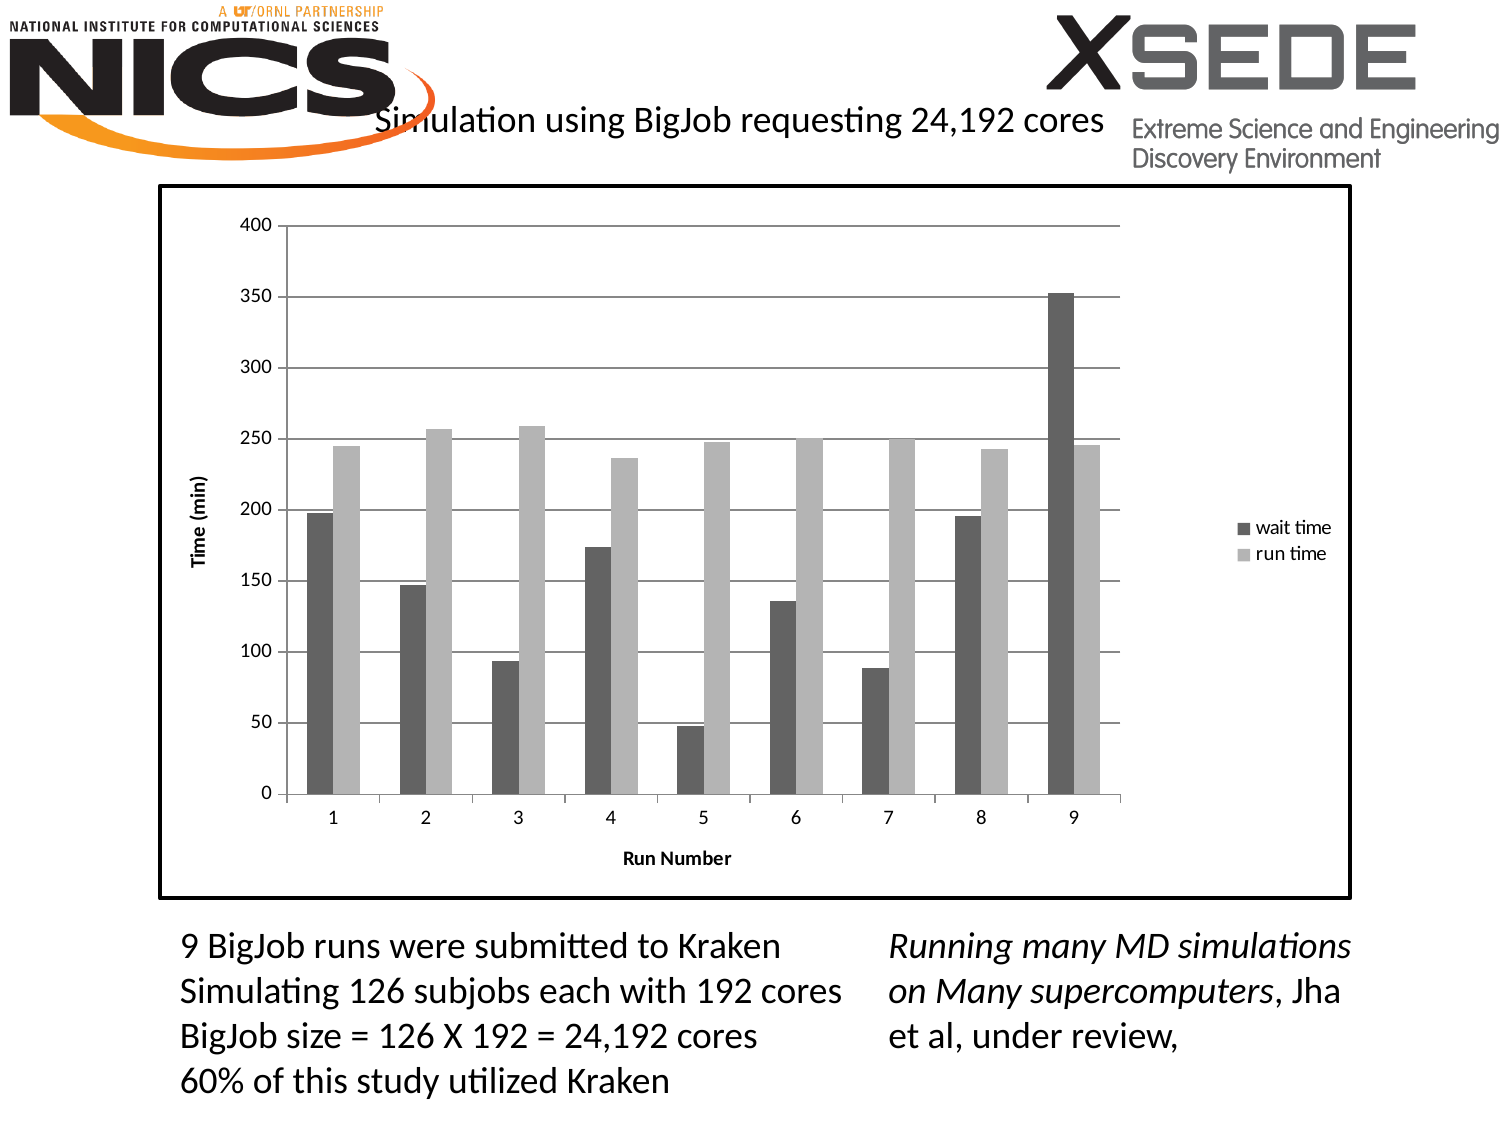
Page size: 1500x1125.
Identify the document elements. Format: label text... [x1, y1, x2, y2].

chart [157, 183, 1353, 901]
picture [0, 0, 453, 165]
picture [1020, 0, 1500, 191]
text_box 9 BigJob runs were submitted to Kraken Simulating 126 subjobs each with 192 cores BigJob size = 126 X 192 = 24,192 cores 60% of this study utilized Kraken [164, 913, 867, 1108]
text_box Simulation using BigJob requesting 24,192 cores [457, 87, 1015, 148]
text_box Running many MD simulations on Many supercomputers, Jha et al, under review, [873, 913, 1383, 1063]
